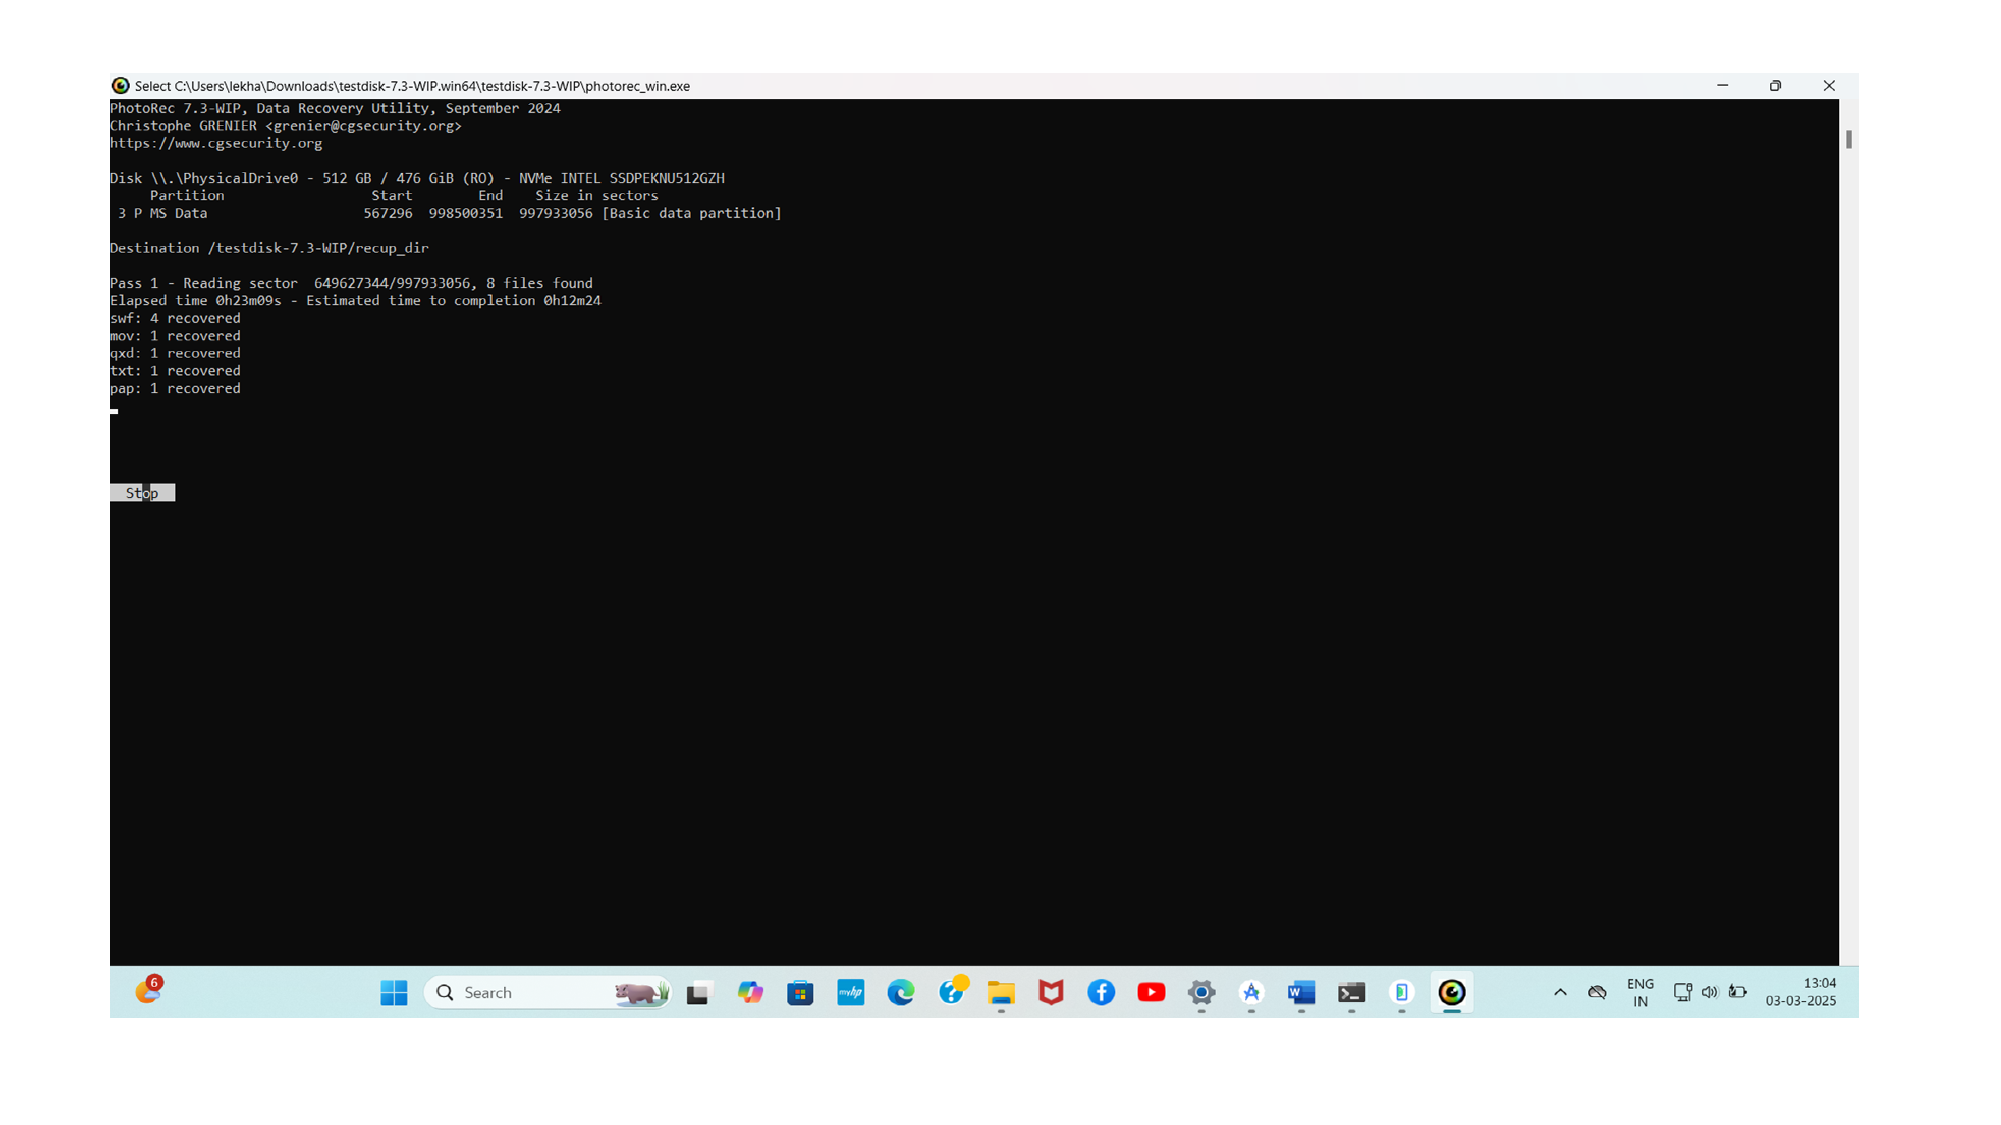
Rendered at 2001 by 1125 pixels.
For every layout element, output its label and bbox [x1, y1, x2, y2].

picture [110, 73, 1859, 1018]
